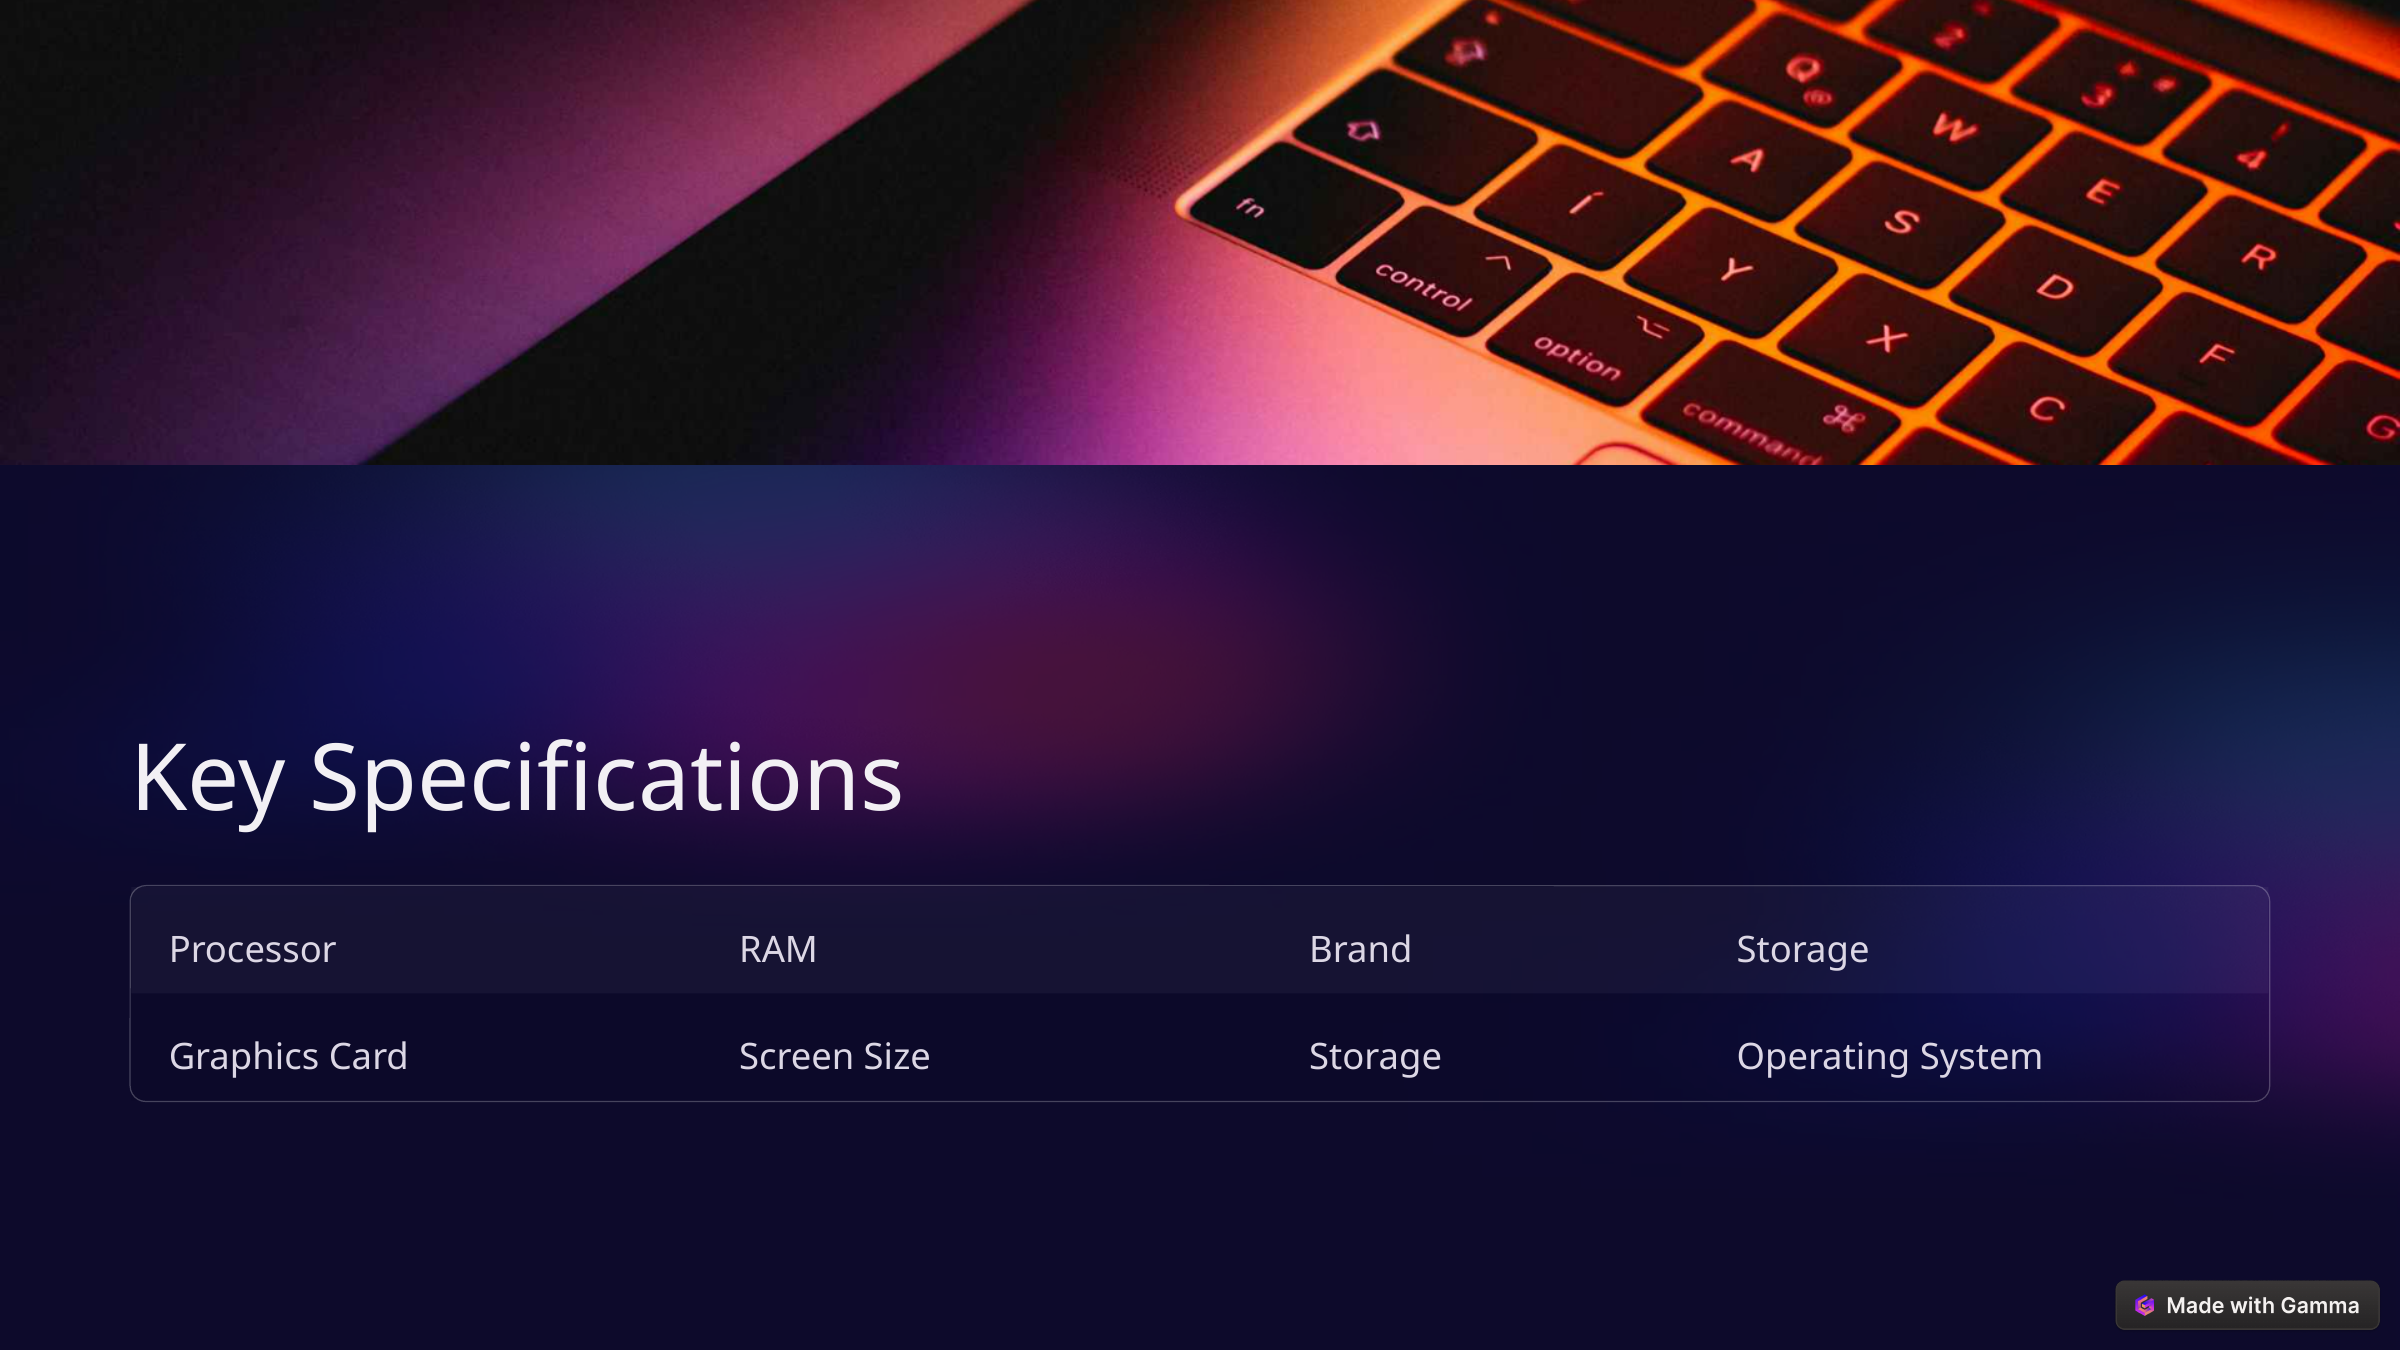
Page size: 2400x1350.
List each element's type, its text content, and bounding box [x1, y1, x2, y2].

text_box Graphics Card [168, 1017, 664, 1077]
picture [2106, 1271, 2389, 1339]
text_box Key Specifications [130, 713, 1061, 830]
text_box [131, 993, 2269, 1101]
text_box Storage [1309, 1017, 1661, 1077]
text_box Operating System [1736, 1017, 2232, 1077]
text_box Screen Size [739, 1017, 1234, 1077]
text_box [131, 886, 2269, 993]
text_box Processor [168, 910, 664, 970]
text_box RAM [739, 910, 1234, 970]
picture [0, 0, 2400, 466]
text_box Brand [1309, 910, 1661, 970]
text_box Storage [1736, 910, 2232, 970]
